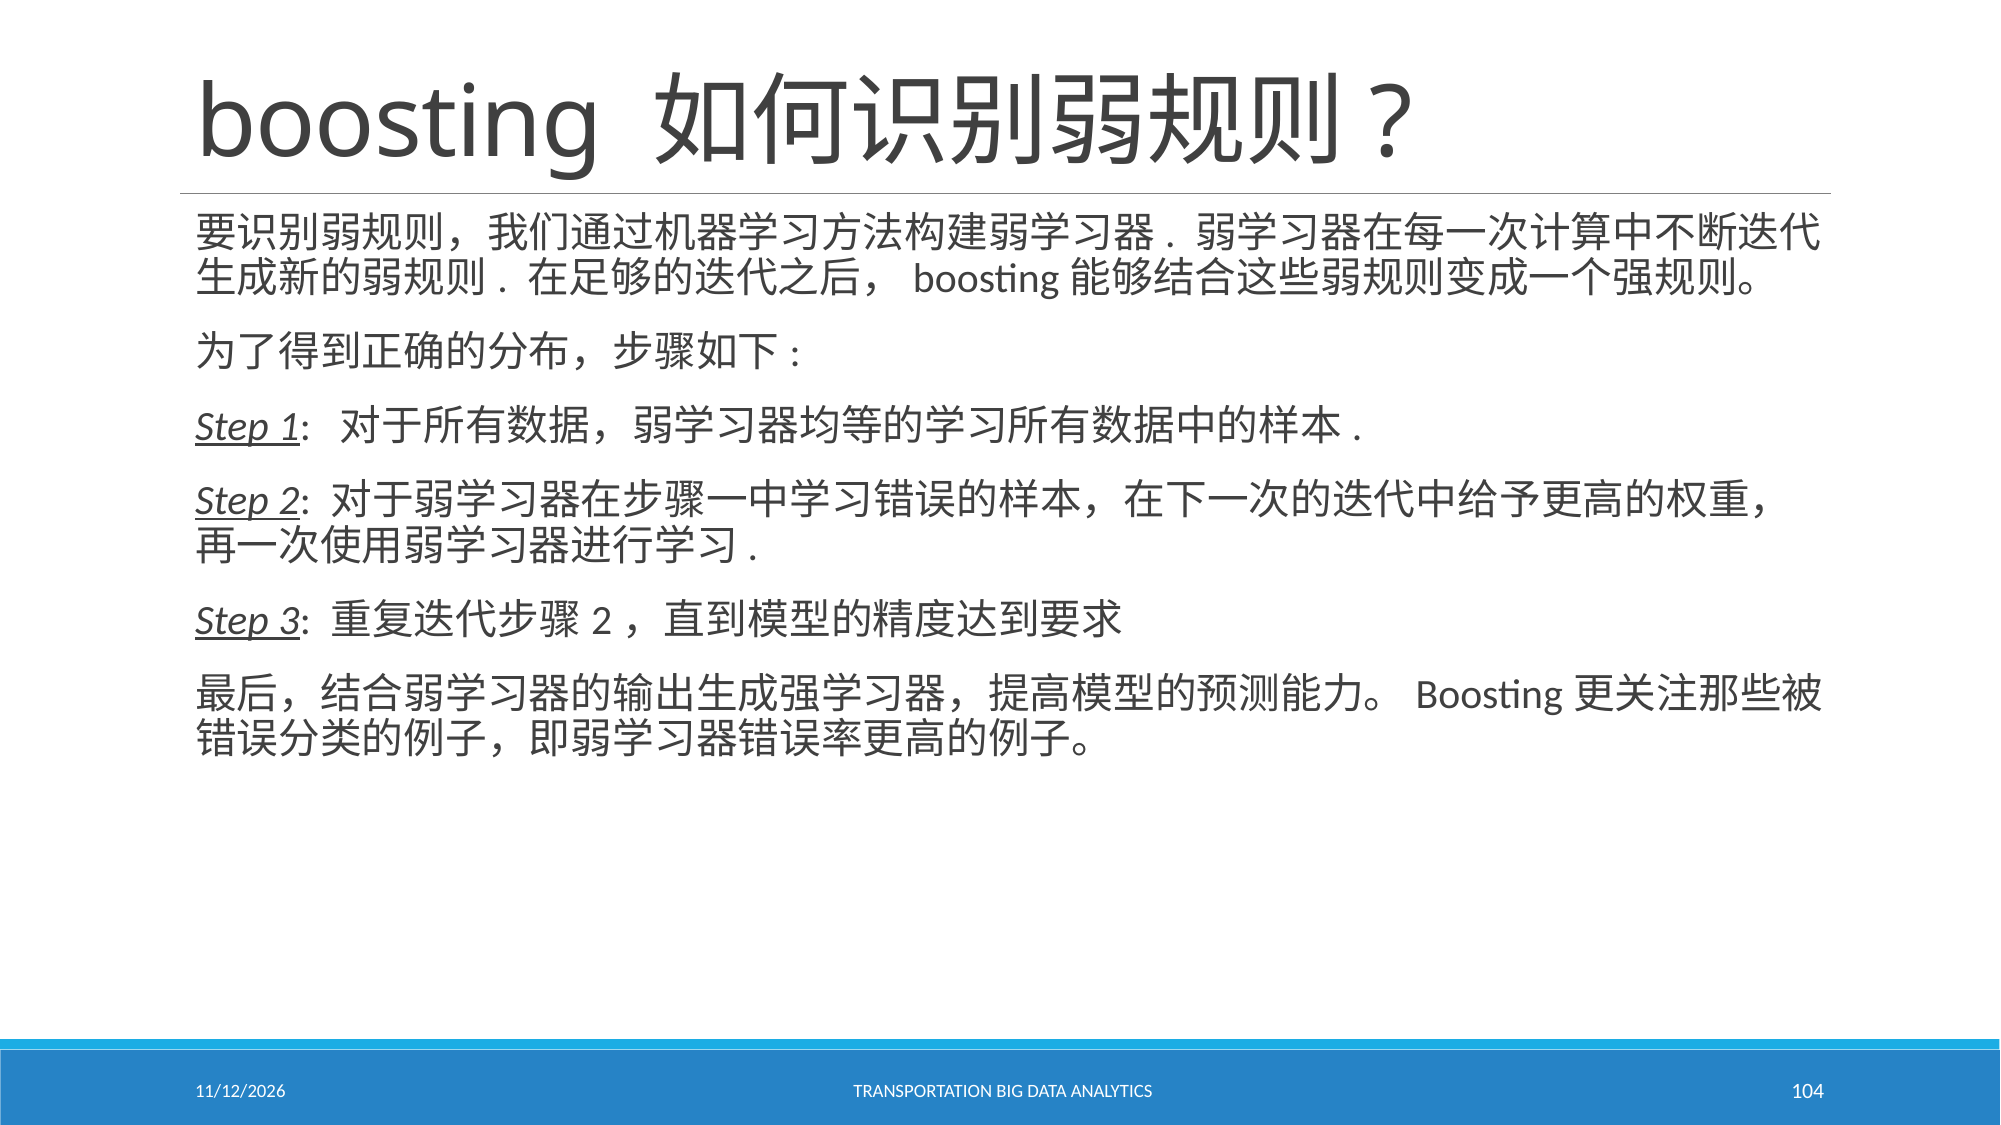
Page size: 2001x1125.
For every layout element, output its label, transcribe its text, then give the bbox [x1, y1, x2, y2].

list 要识别弱规则，我们通过机器学习方法构建弱学习器. 弱学习器在每一次计算中不断迭代生成新的弱规则. 在足够的迭代之后，boosting能够结合这些弱规则变成一个强规则。 为了得到正确的分布，步骤如下: Step 1: 对于所有数据，弱学习器均等的学习所有数据中的样本. Step 2: 对于弱学习器在步骤一中学习错误的样本，在下一次的迭代中给予更高的权重，再一次使用弱学习器进行学习. Step 3: 重复迭代步骤2，直到模型的精度达到要求 最后，结合弱学习器的输出生成强学习器，提高模型的预测能力。Boosting更关注那些被错误分类的例子，即弱学习器错误率更高的例子。 [180, 203, 1830, 1034]
footer Transportation Big Data Analytics [609, 1059, 1401, 1120]
title boosting 如何识别弱规则? [180, 20, 1830, 185]
slide_number 104 [1624, 1059, 1840, 1120]
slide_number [180, 1059, 586, 1120]
